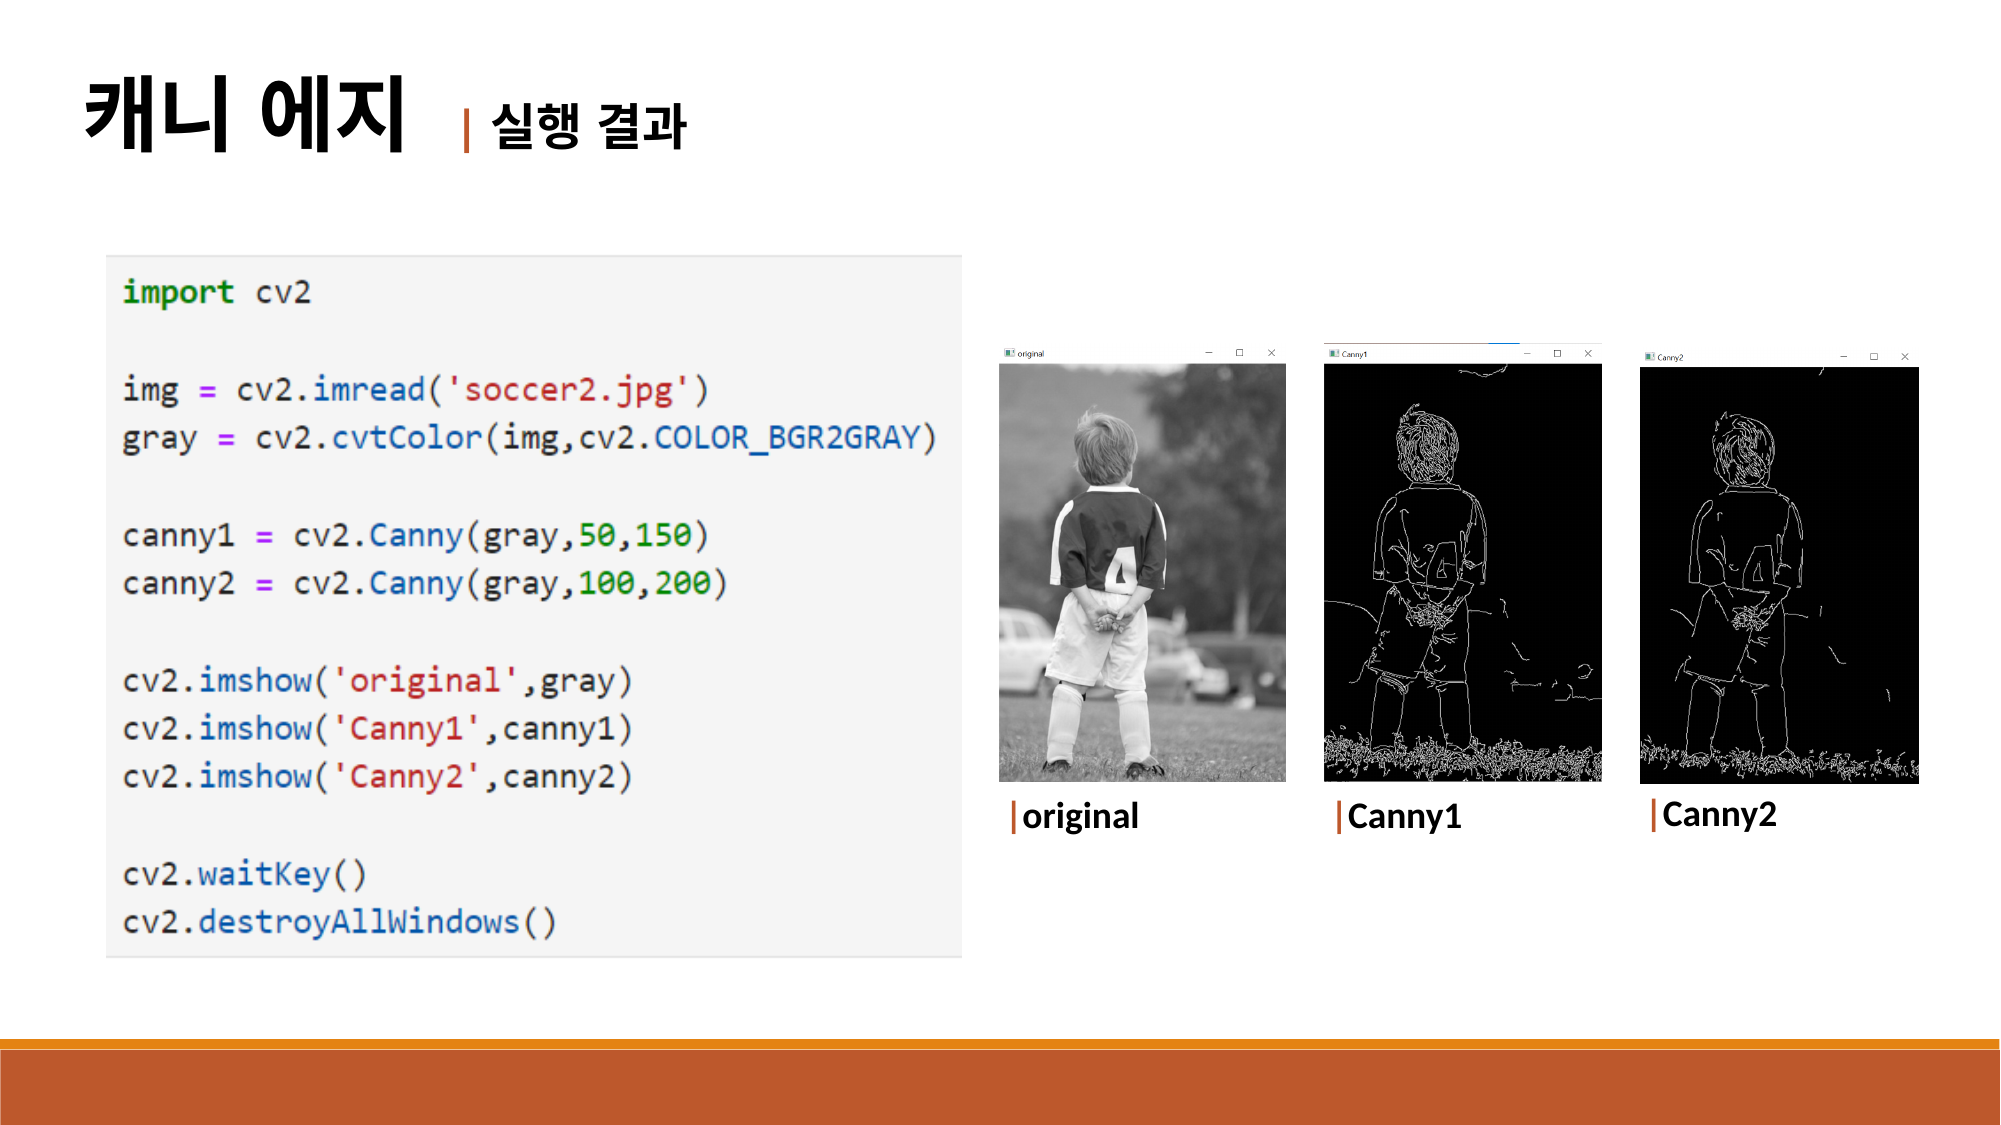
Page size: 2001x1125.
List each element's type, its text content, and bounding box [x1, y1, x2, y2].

picture [1639, 346, 1919, 785]
text_box 캐니 에지 |실행 결과 [67, 54, 704, 170]
text_box |Canny2 [1630, 781, 1837, 842]
text_box |original [989, 783, 1197, 844]
picture [1323, 342, 1603, 783]
text_box |Canny1 [1315, 783, 1523, 844]
picture [999, 342, 1287, 783]
picture [106, 252, 963, 960]
